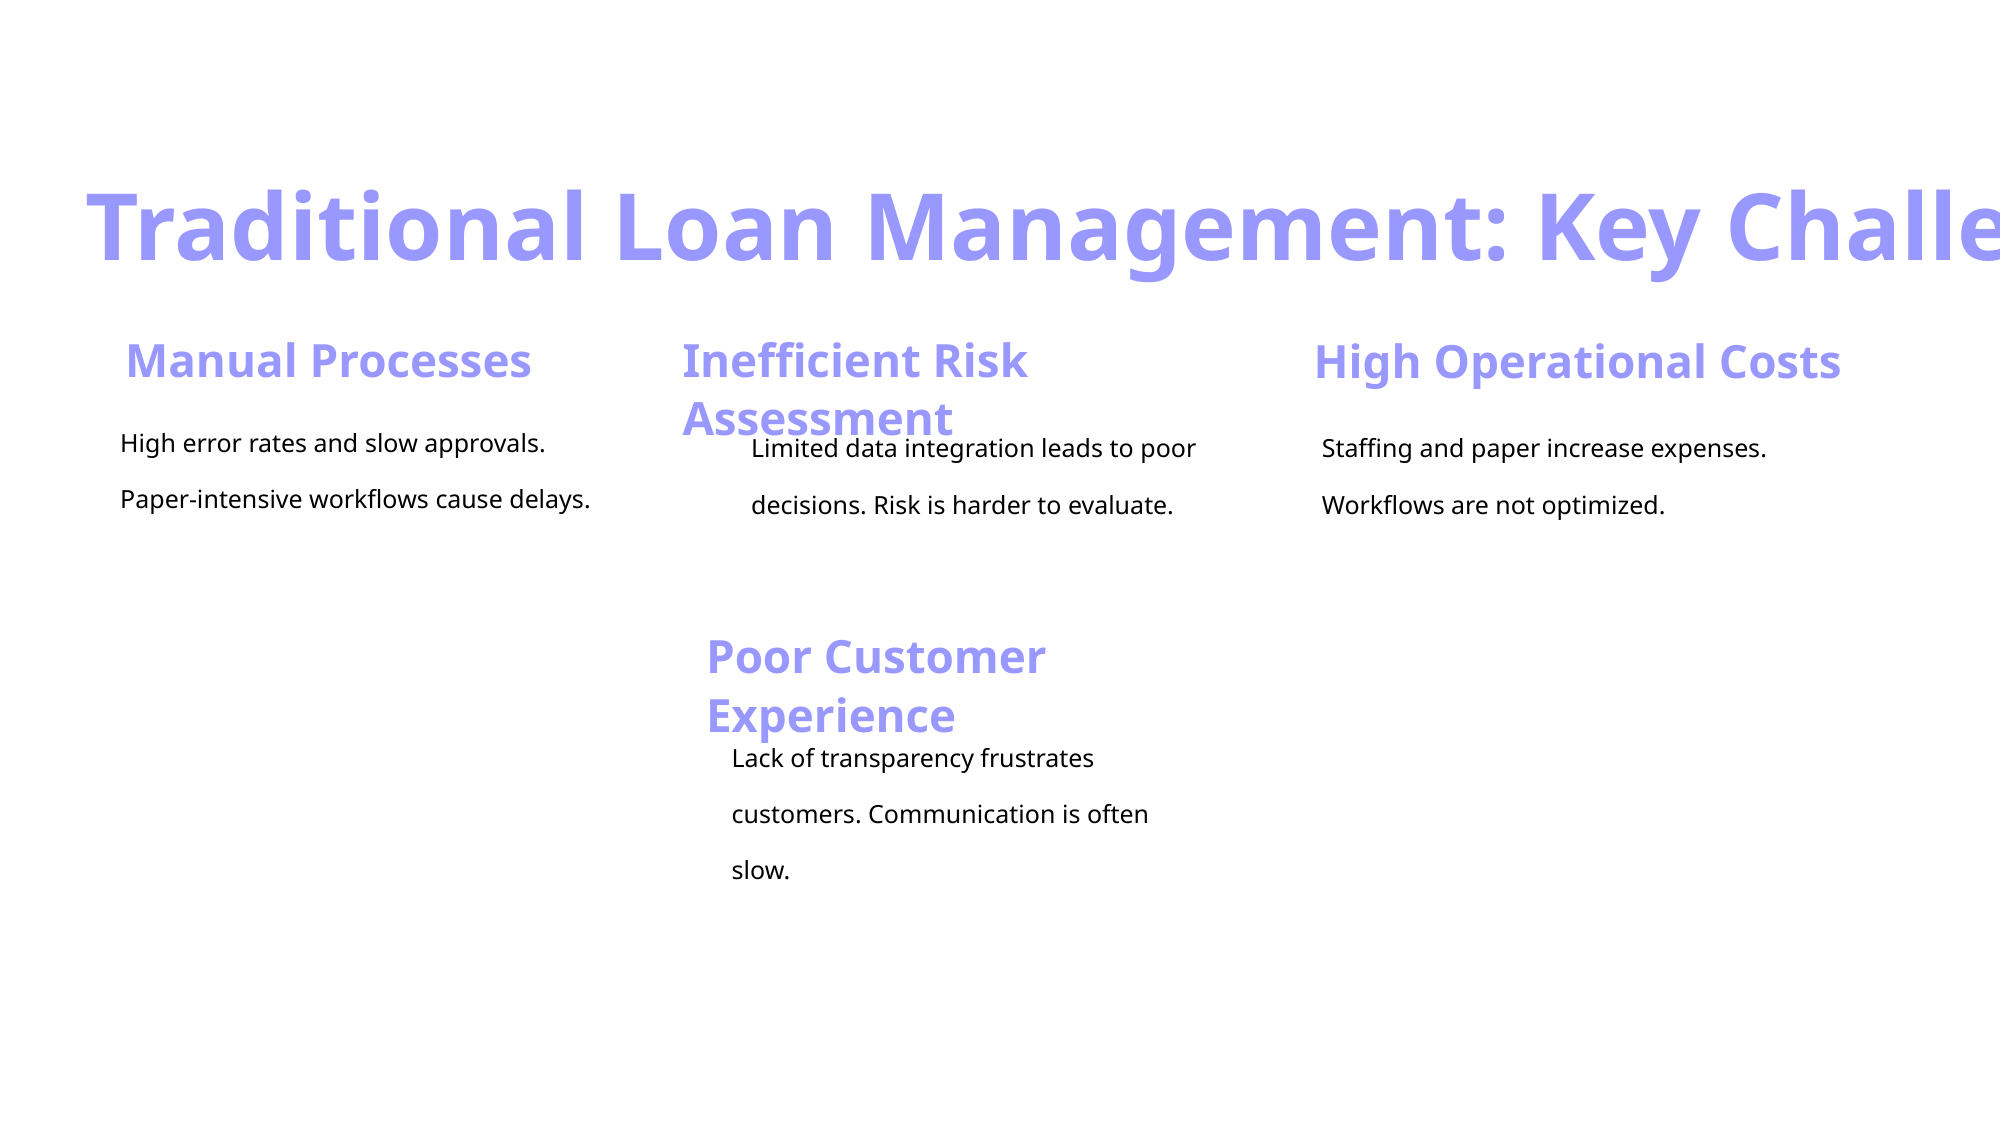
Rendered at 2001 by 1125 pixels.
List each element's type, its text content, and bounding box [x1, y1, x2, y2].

text_box High Operational Costs [1313, 329, 1785, 389]
text_box Manual Processes [125, 328, 593, 387]
text_box Limited data integration leads to poor decisions. Risk is harder to evaluate. [751, 406, 1224, 578]
text_box Traditional Loan Management: Key Challenges [85, 162, 1987, 280]
text_box Inefficient Risk Assessment [682, 328, 1254, 445]
text_box High error rates and slow approvals. Paper-intensive workflows cause delays. [120, 400, 593, 572]
text_box Poor Customer Experience [706, 624, 1254, 742]
text_box Lack of transparency frustrates customers. Communication is often slow. [731, 715, 1205, 863]
text_box Staffing and paper increase expenses. Workflows are not optimized. [1321, 406, 1795, 560]
